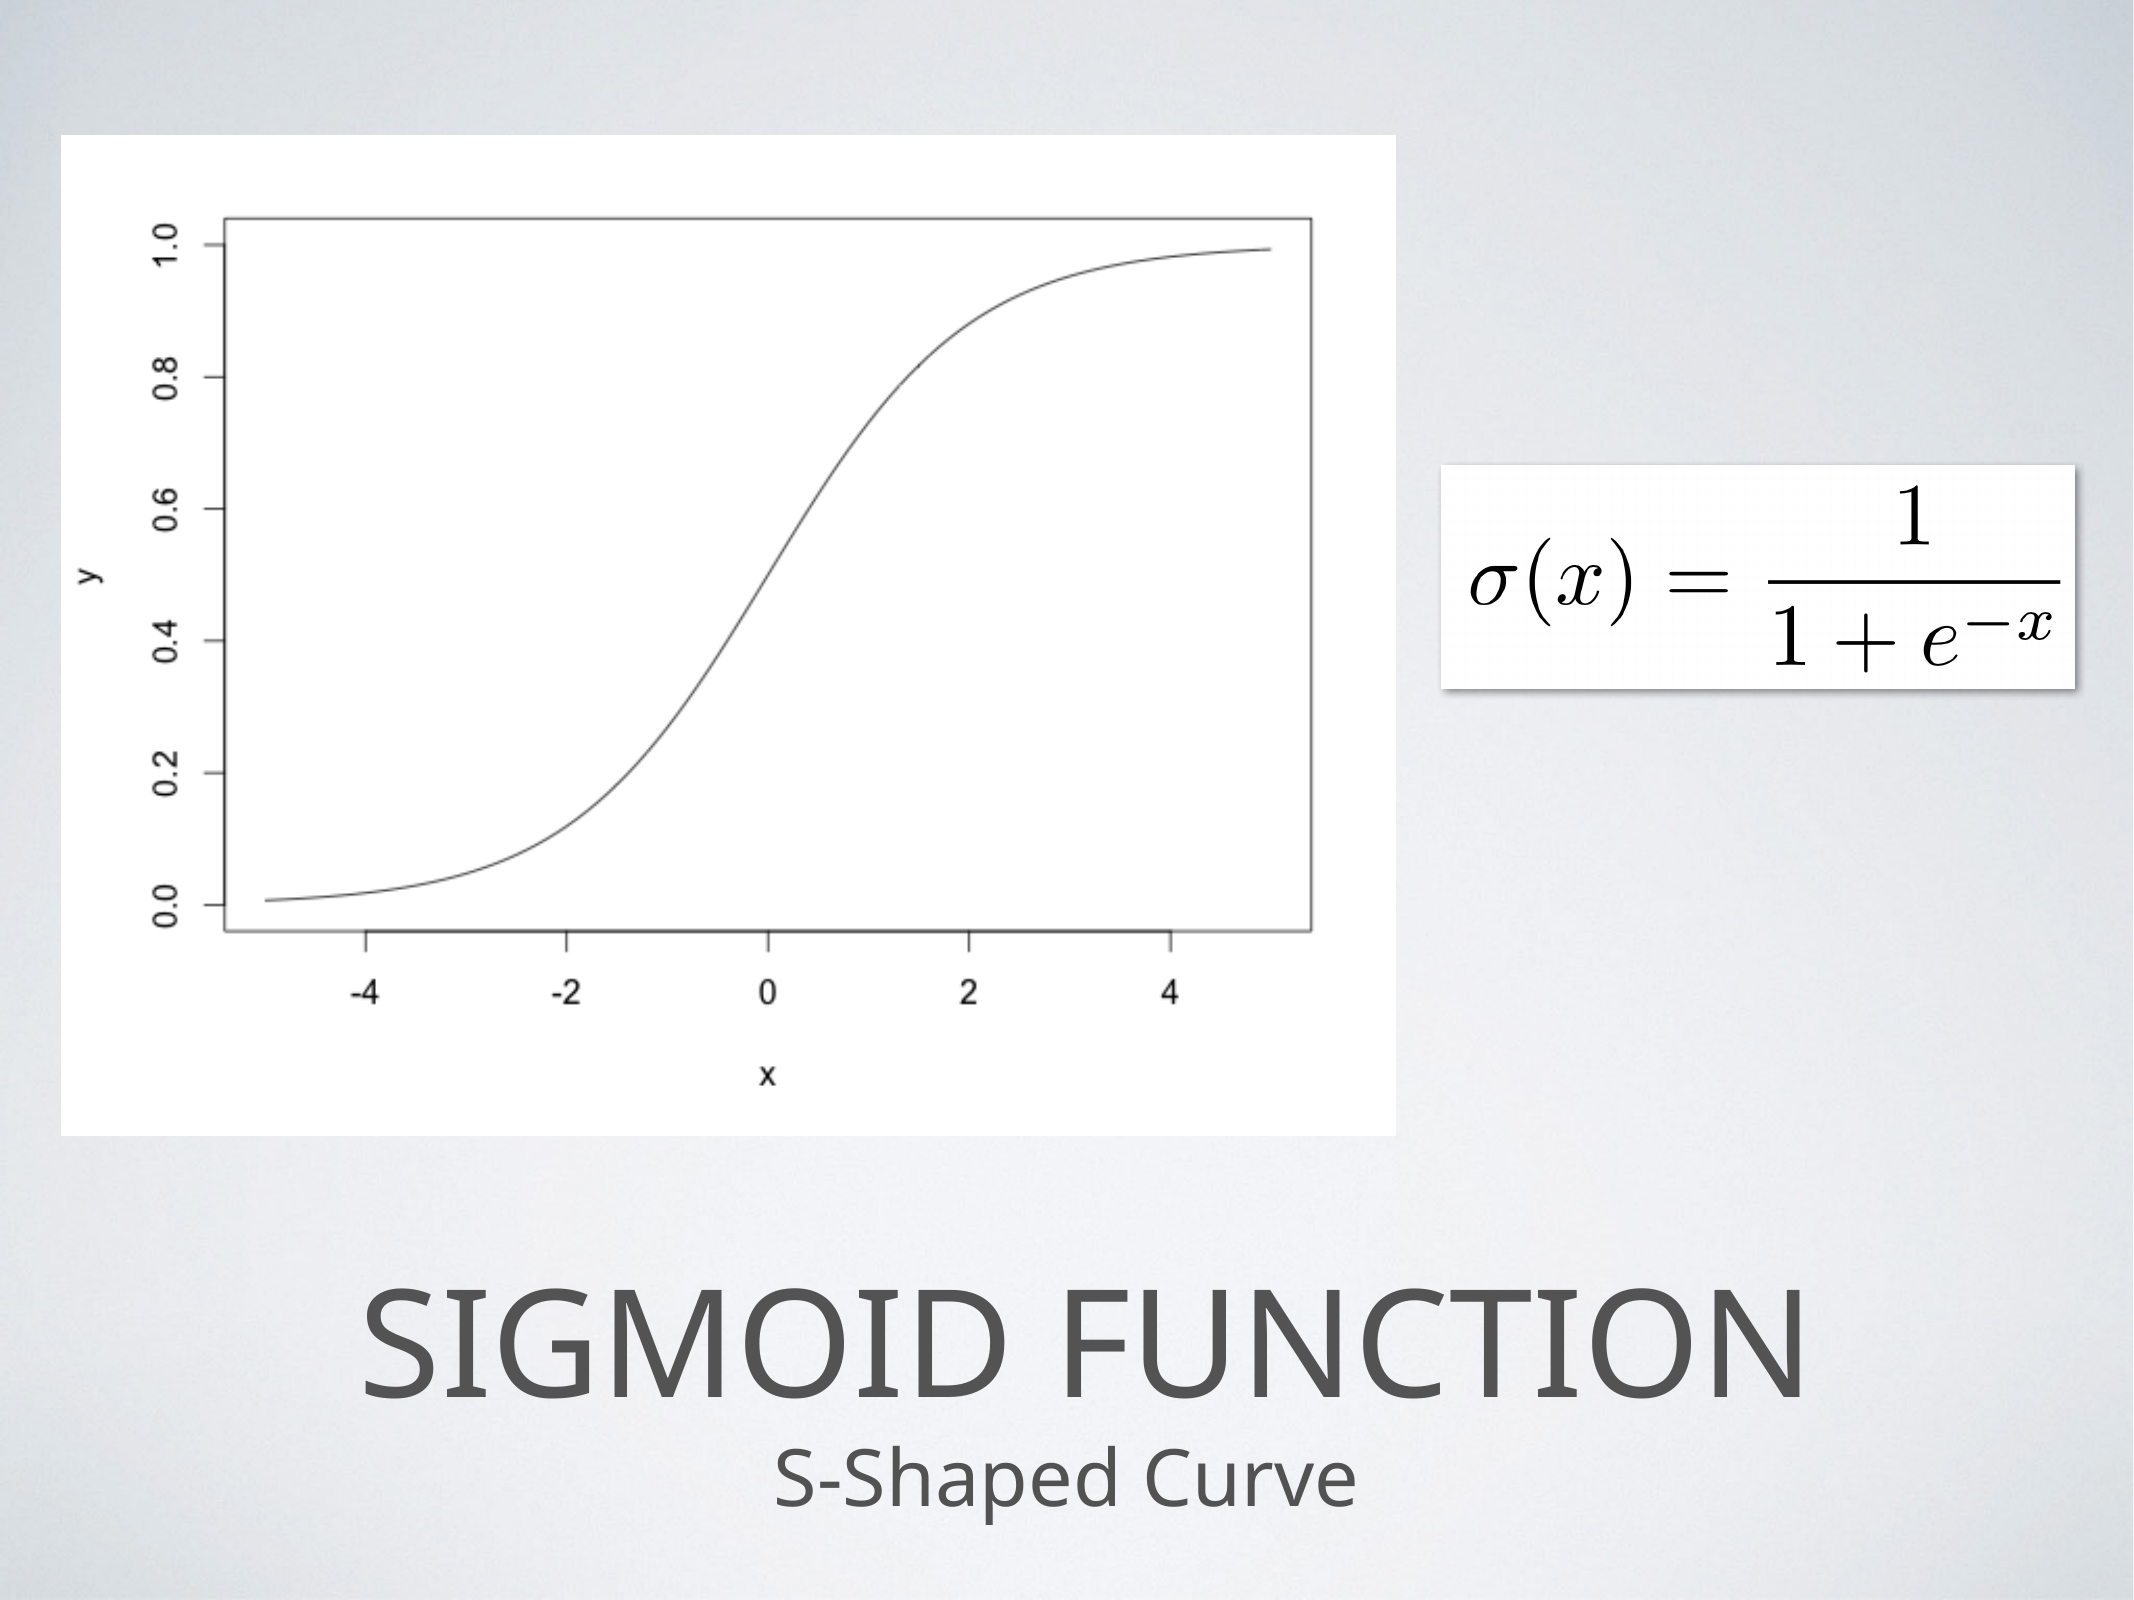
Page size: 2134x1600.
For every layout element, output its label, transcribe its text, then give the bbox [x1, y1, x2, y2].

list S-Shaped Curve [57, 1427, 2076, 1600]
picture [0, 0, 2134, 1600]
title Sigmoid Function [78, 1220, 2096, 1429]
